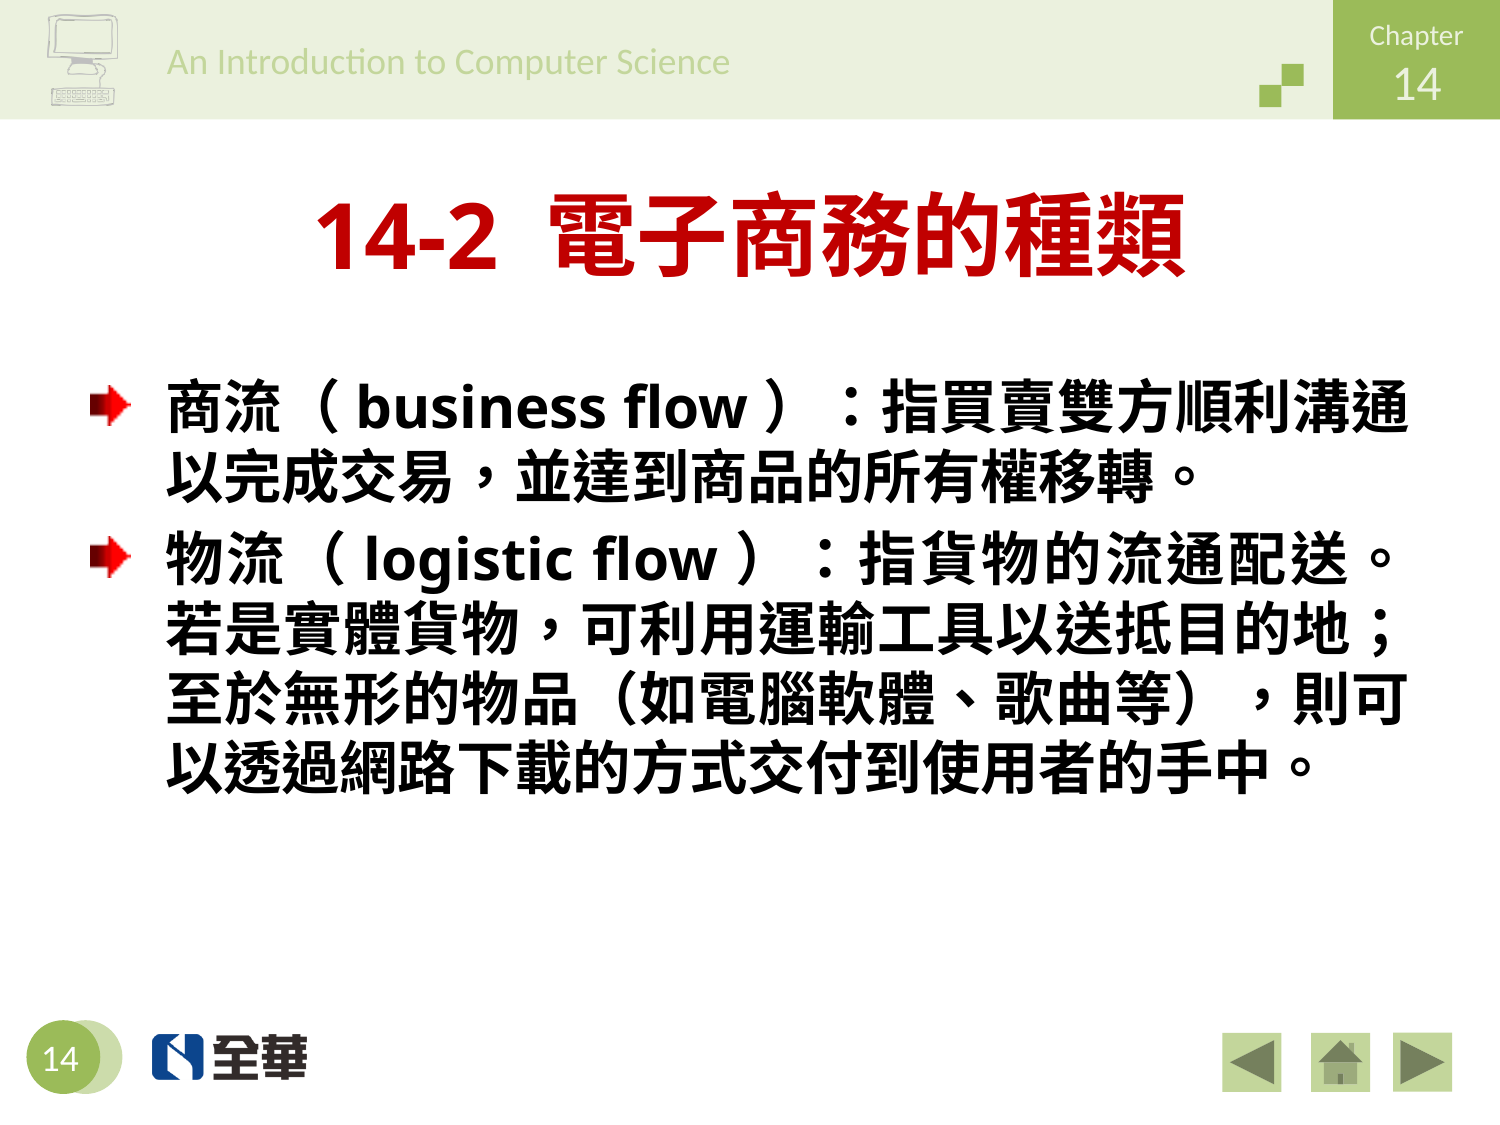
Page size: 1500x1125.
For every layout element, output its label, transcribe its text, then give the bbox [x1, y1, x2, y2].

picture [152, 1034, 307, 1080]
picture [90, 536, 131, 578]
picture [90, 385, 131, 426]
title 14-2 電子商務的種類 [75, 138, 1425, 327]
picture [47, 14, 118, 106]
list 商流（business flow）：指買賣雙方順利溝通以完成交易，並達到商品的所有權移轉。 物流（logistic flow）：指貨物的流通配送。若是實體貨物，可利用運輸工具以送抵目的地；至於無形的物品（如電腦軟體、歌曲等），則可以透過網路下載的方式交付到使用者的手中。 [75, 363, 1425, 1005]
